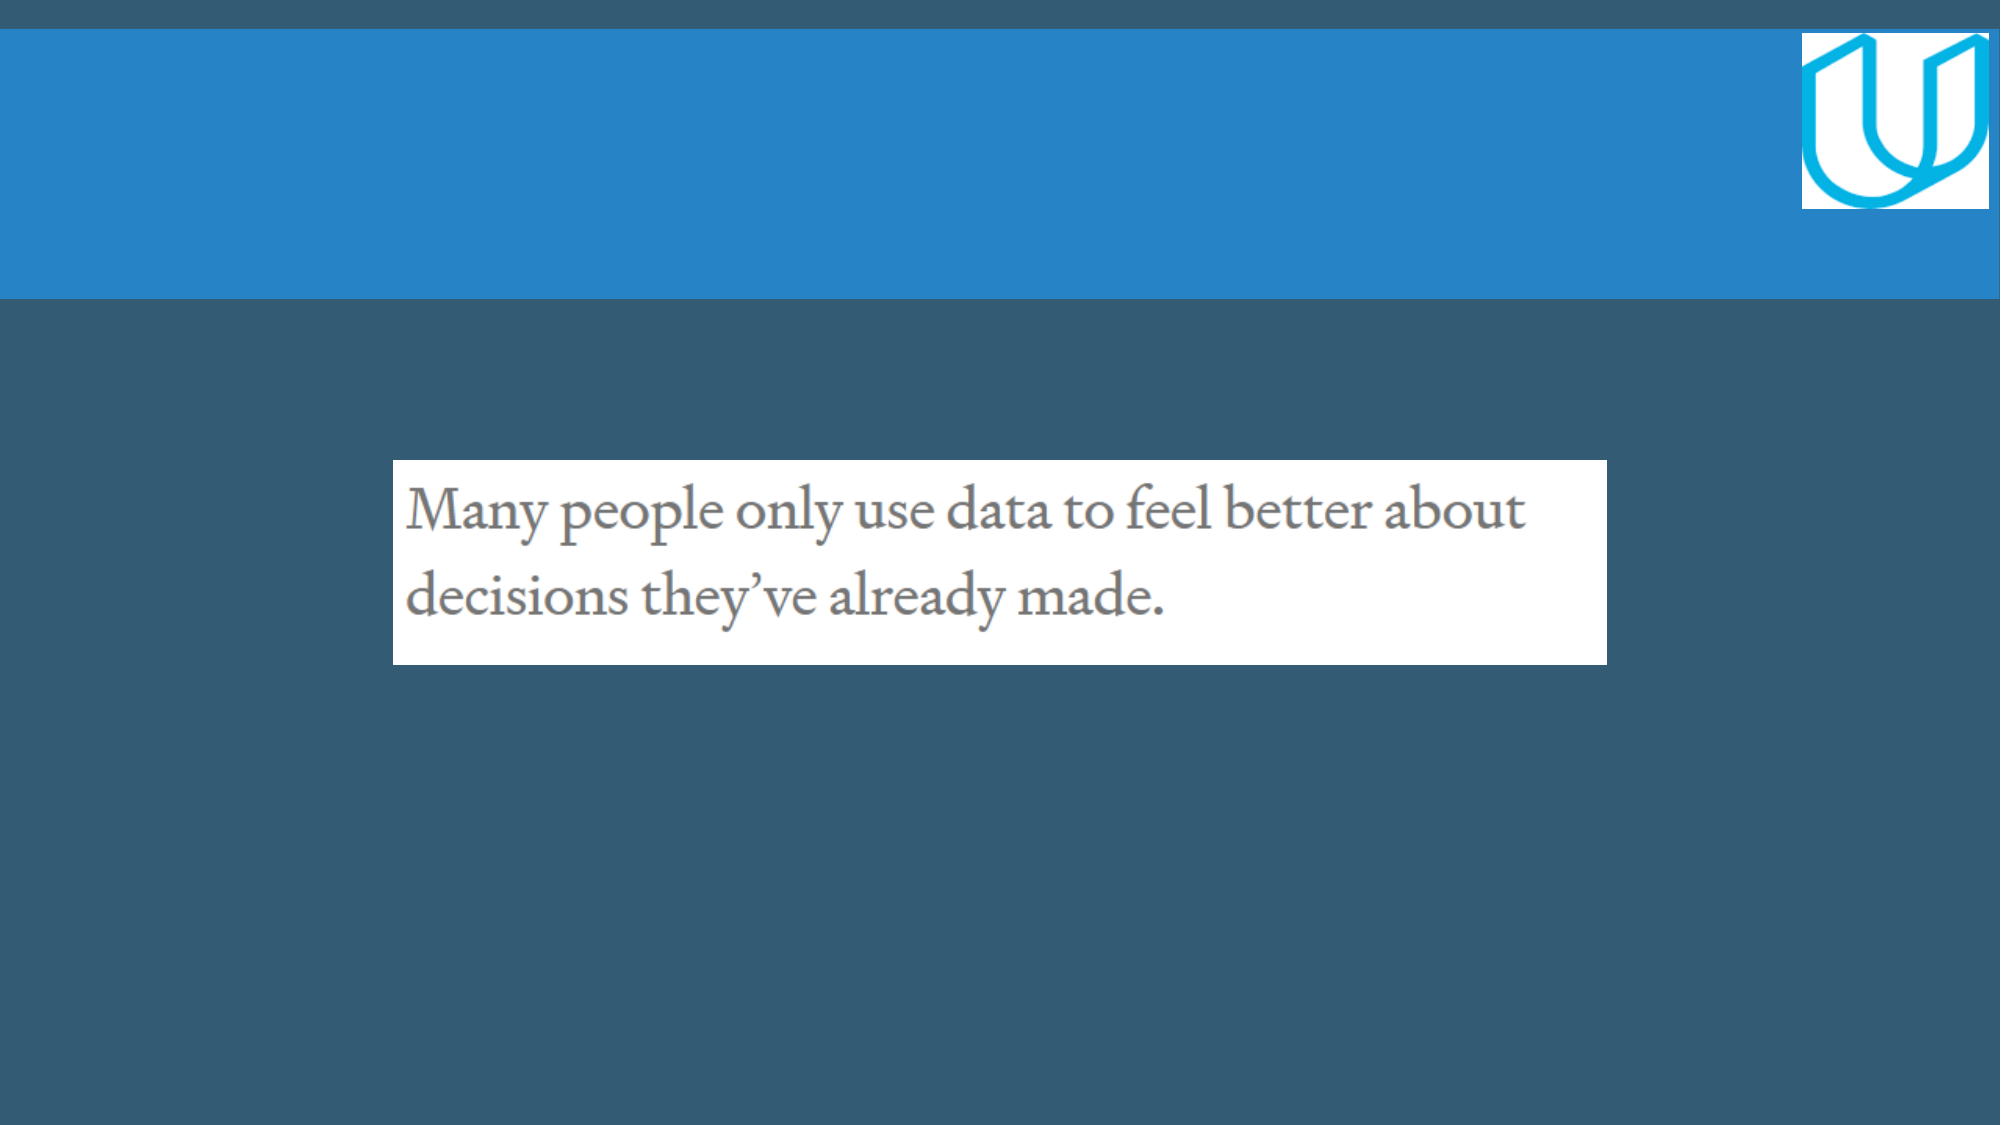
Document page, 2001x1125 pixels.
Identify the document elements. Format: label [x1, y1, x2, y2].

picture [1802, 149, 1866, 209]
picture [1802, 33, 1989, 167]
picture [1816, 47, 1912, 197]
picture [393, 459, 1607, 666]
picture [1933, 47, 1974, 167]
picture [1876, 124, 1989, 209]
